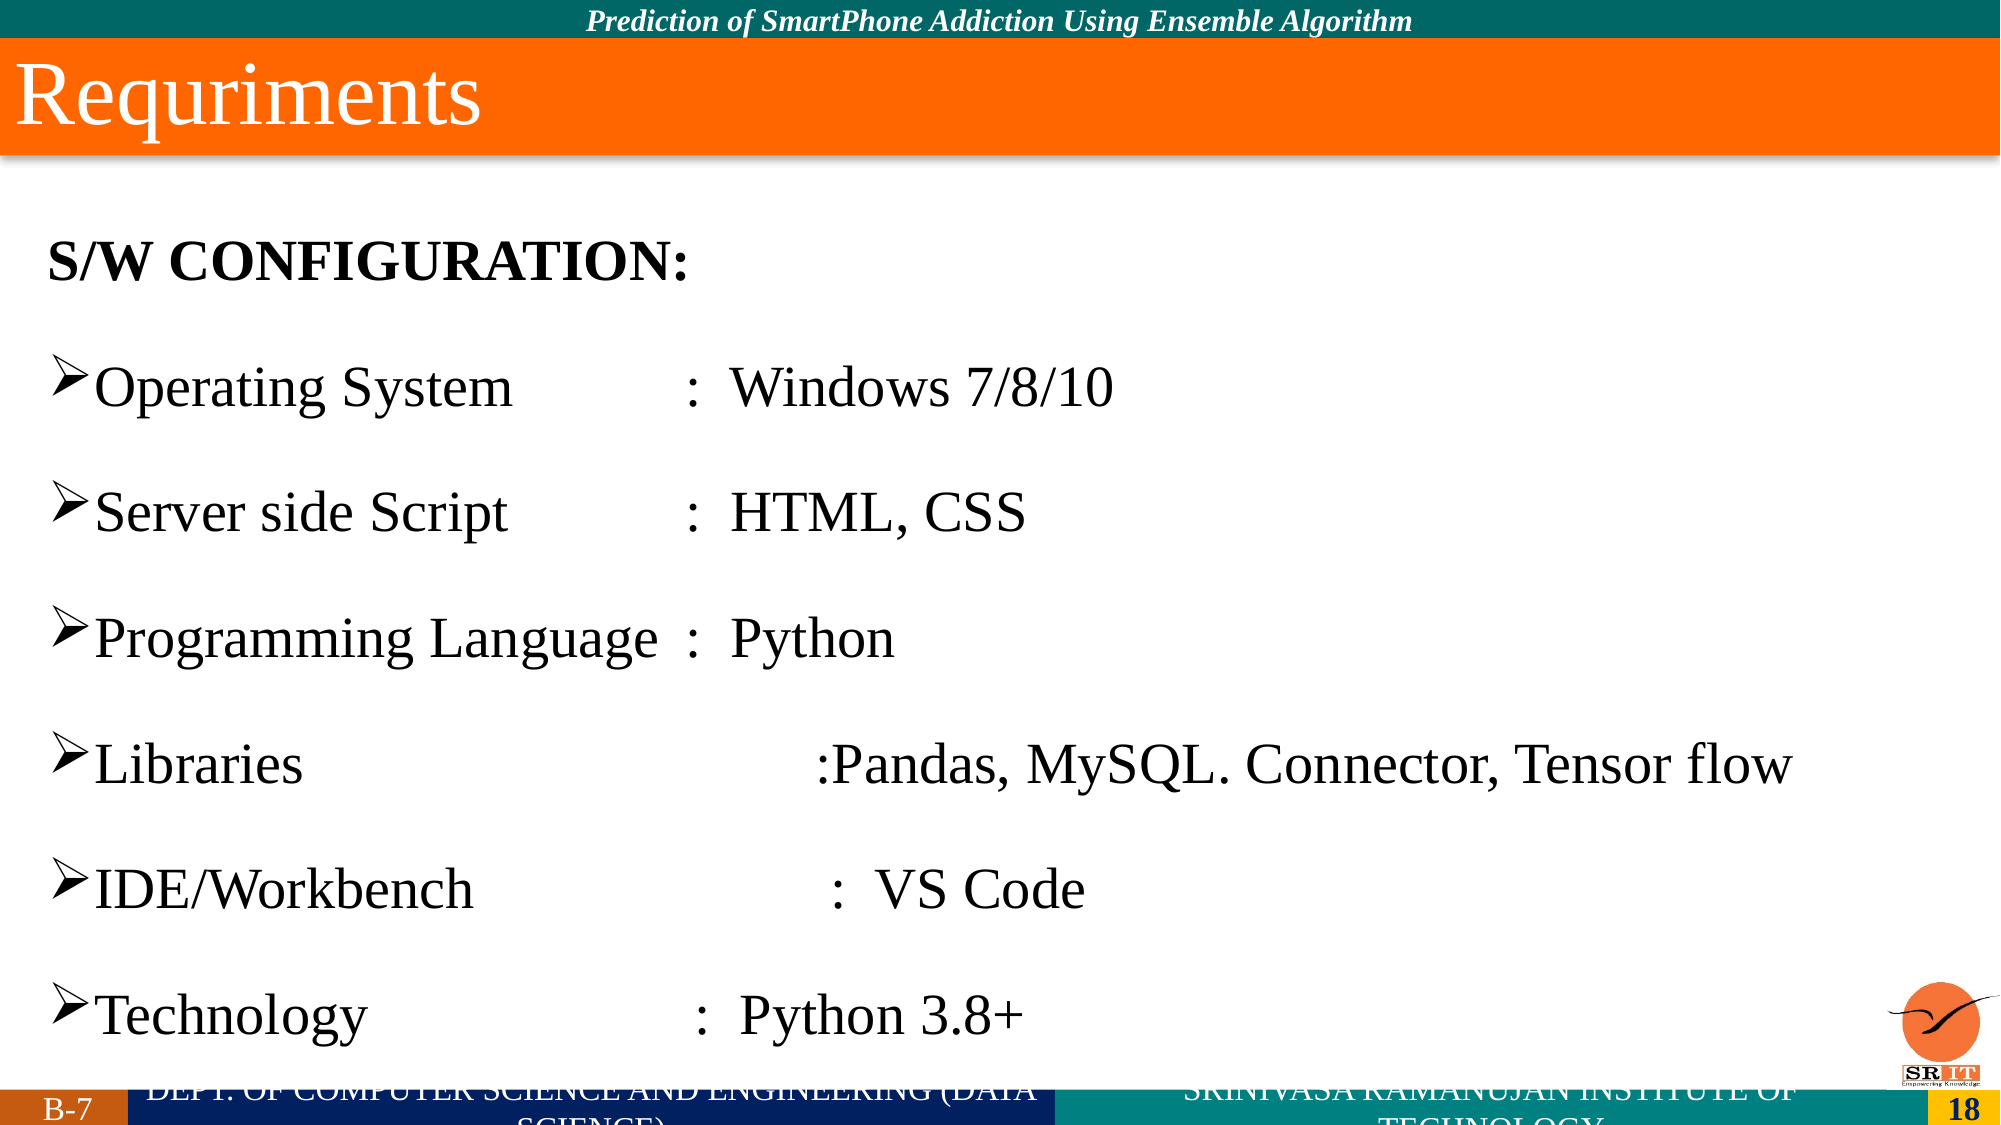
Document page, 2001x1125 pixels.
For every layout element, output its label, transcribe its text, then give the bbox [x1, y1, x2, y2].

title Requriments [0, 38, 2000, 156]
picture [1887, 977, 2000, 1090]
list S/W CONFIGURATION: Operating System : Windows 7/8/10 Server side Script : HTML, CSS Programming Language : Python Libraries :Pandas, MySQL. Connector, Tensor flow IDE/Workbench : VS Code Technology : Python 3.8+ [32, 179, 1965, 1065]
